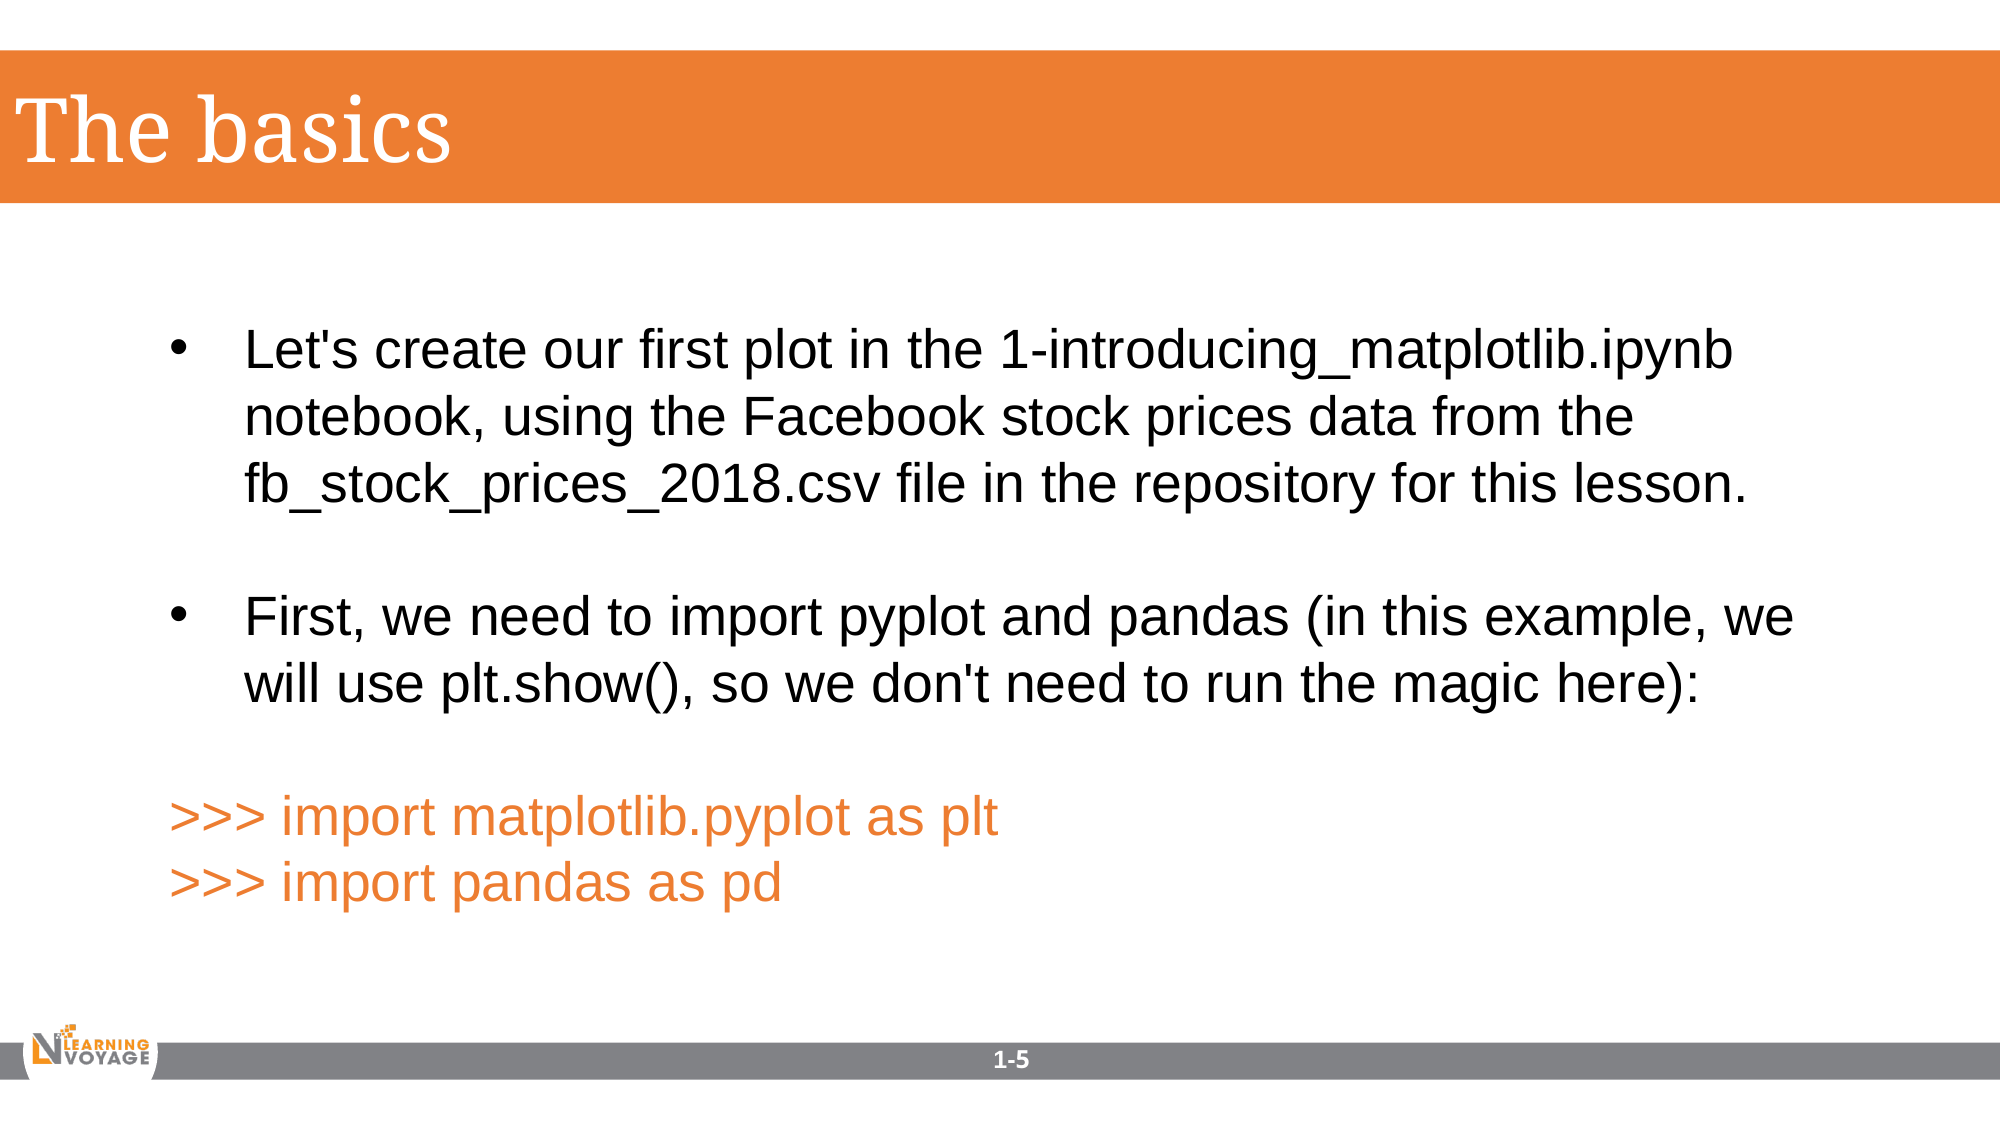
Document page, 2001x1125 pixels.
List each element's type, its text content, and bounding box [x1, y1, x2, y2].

picture [0, 942, 192, 1125]
text_box The basics [0, 49, 2000, 204]
text_box Let's create our first plot in the 1-introducing_matplotlib.ipynb notebook, using the Facebook stock prices data from the fb_stock_prices_2018.csv file in the repository for this lesson. First, we need to import pyplot and pandas (in this example, we will use plt.show(), so we don't need to run the magic here): >>> import matplotlib.pyplot as plt >>> import pandas as pd [169, 310, 1831, 913]
slide_number 1-5 [923, 1026, 1045, 1095]
